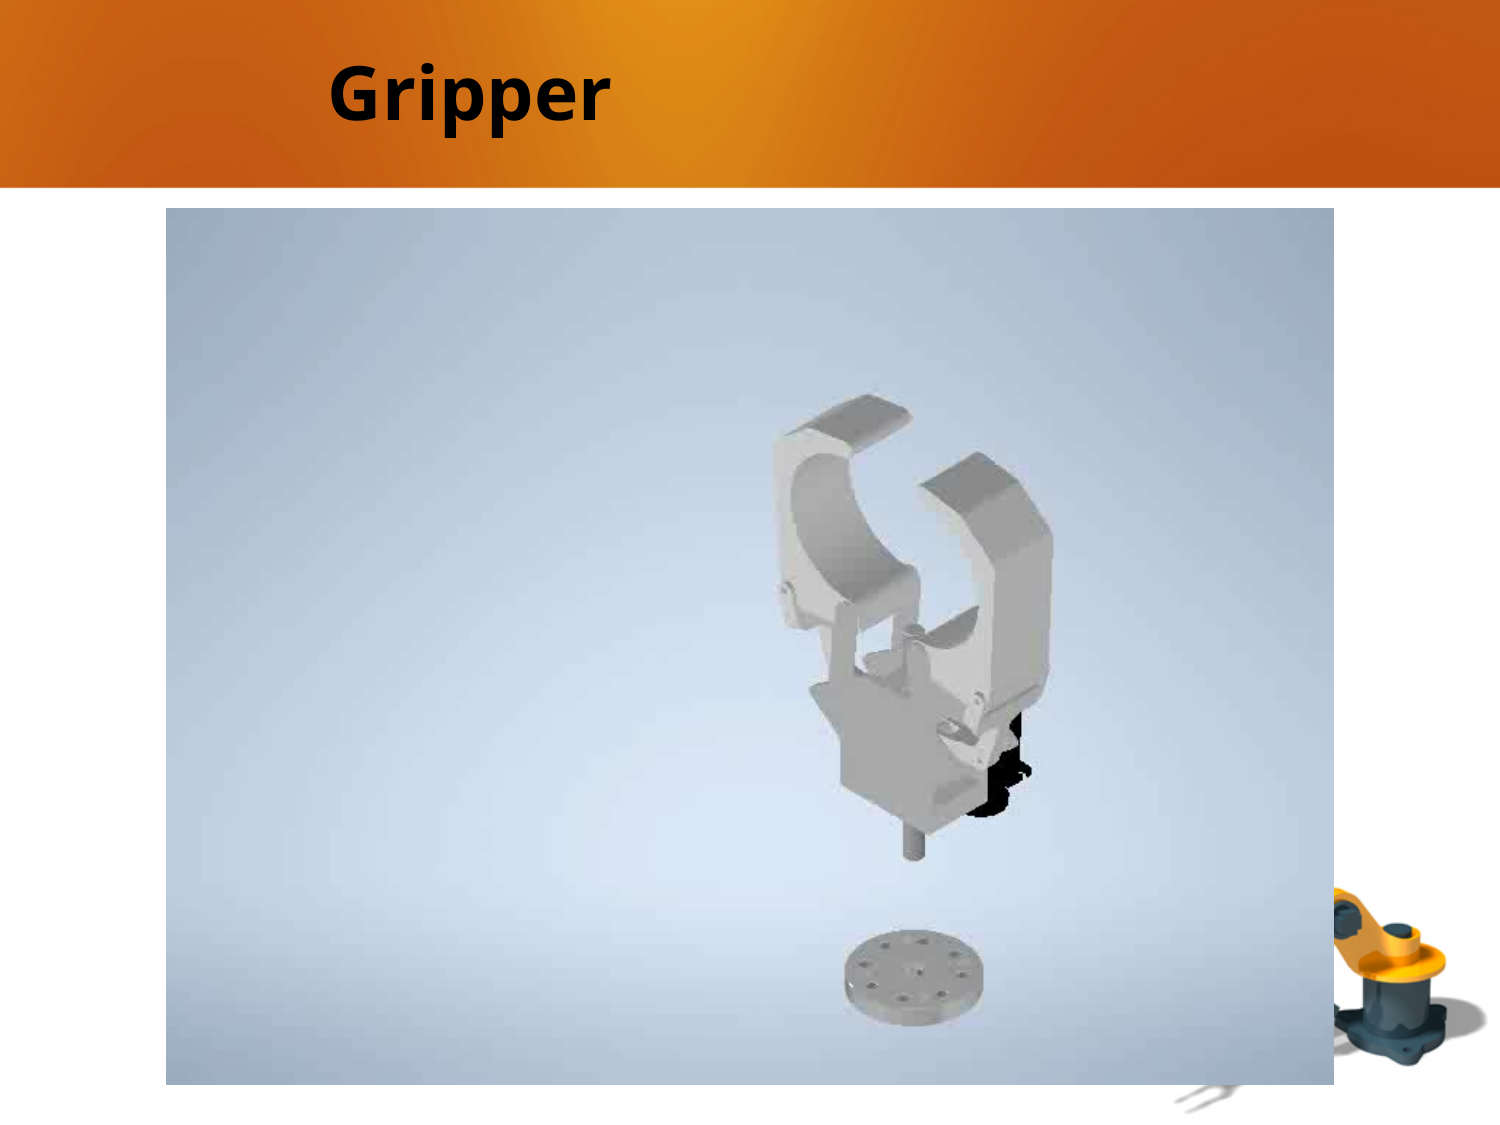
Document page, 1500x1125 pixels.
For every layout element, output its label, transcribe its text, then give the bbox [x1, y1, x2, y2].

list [165, 208, 1335, 1086]
title Gripper [312, 31, 1483, 150]
picture [0, 0, 1500, 1125]
